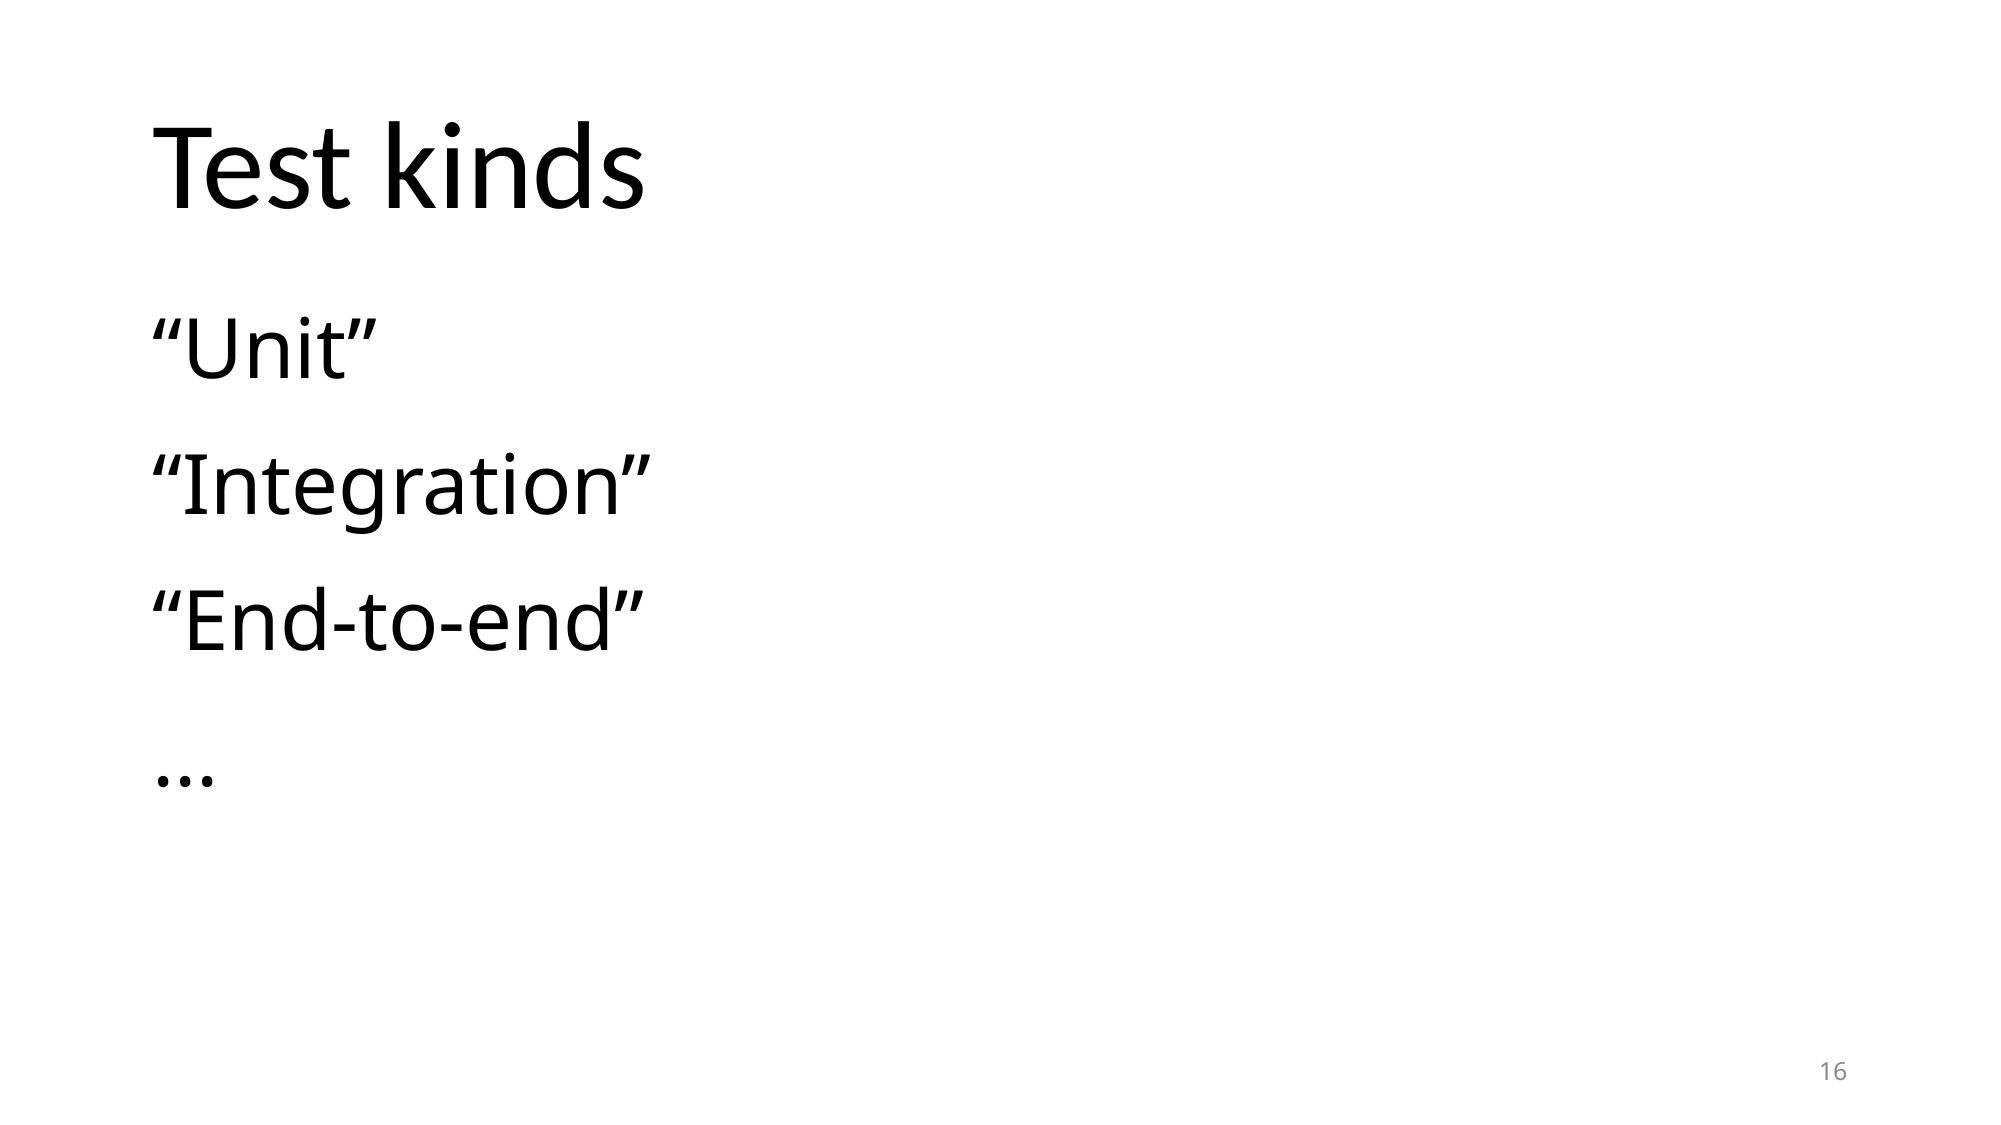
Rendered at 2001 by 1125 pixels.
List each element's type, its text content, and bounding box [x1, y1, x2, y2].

title Test kinds [137, 59, 1863, 278]
list “Unit” “Integration” “End-to-end” ... [137, 299, 1863, 1014]
slide_number 16 [1412, 1042, 1863, 1103]
